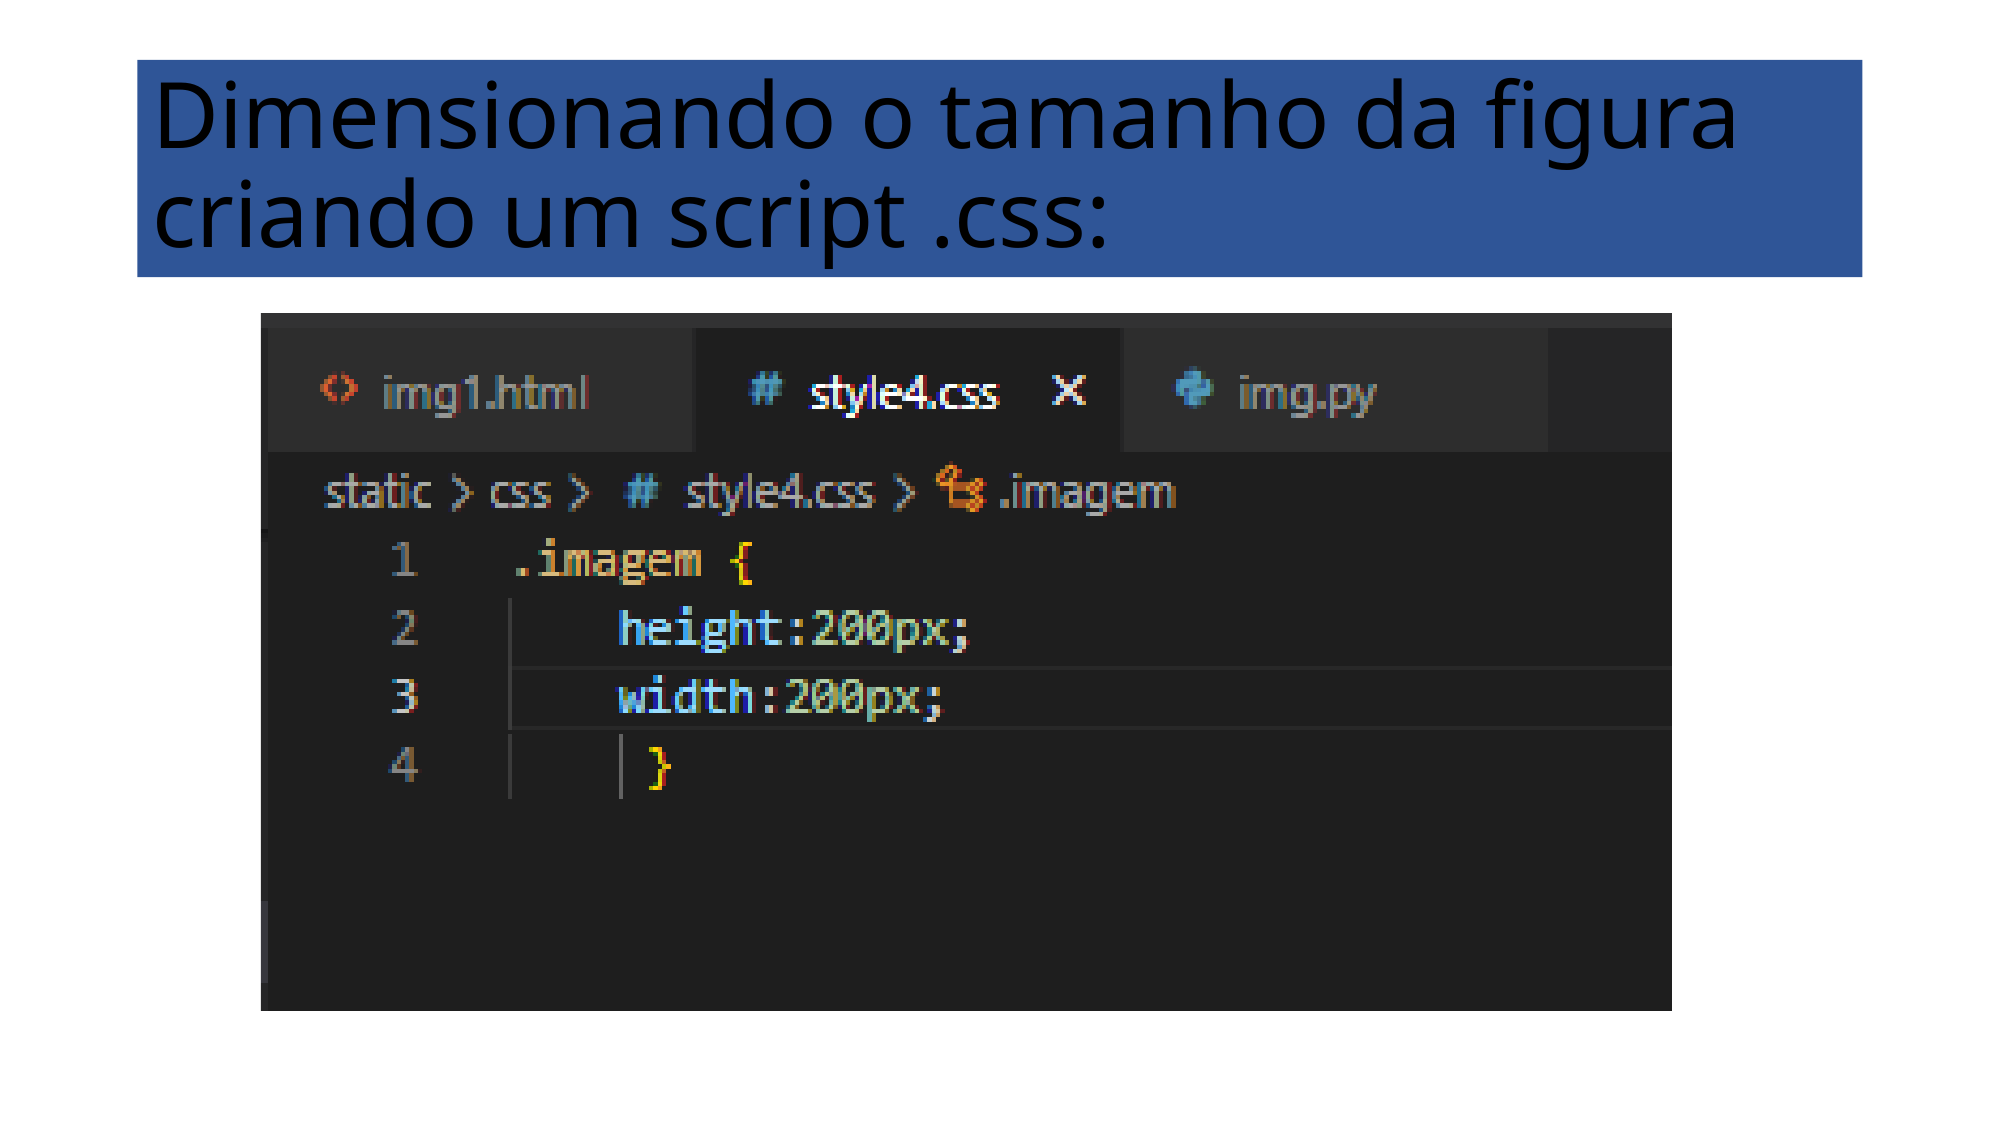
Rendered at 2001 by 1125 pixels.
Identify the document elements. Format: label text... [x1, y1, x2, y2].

picture [260, 313, 1673, 1011]
title Dimensionando o tamanho da figura criando um script .css: [137, 59, 1863, 278]
